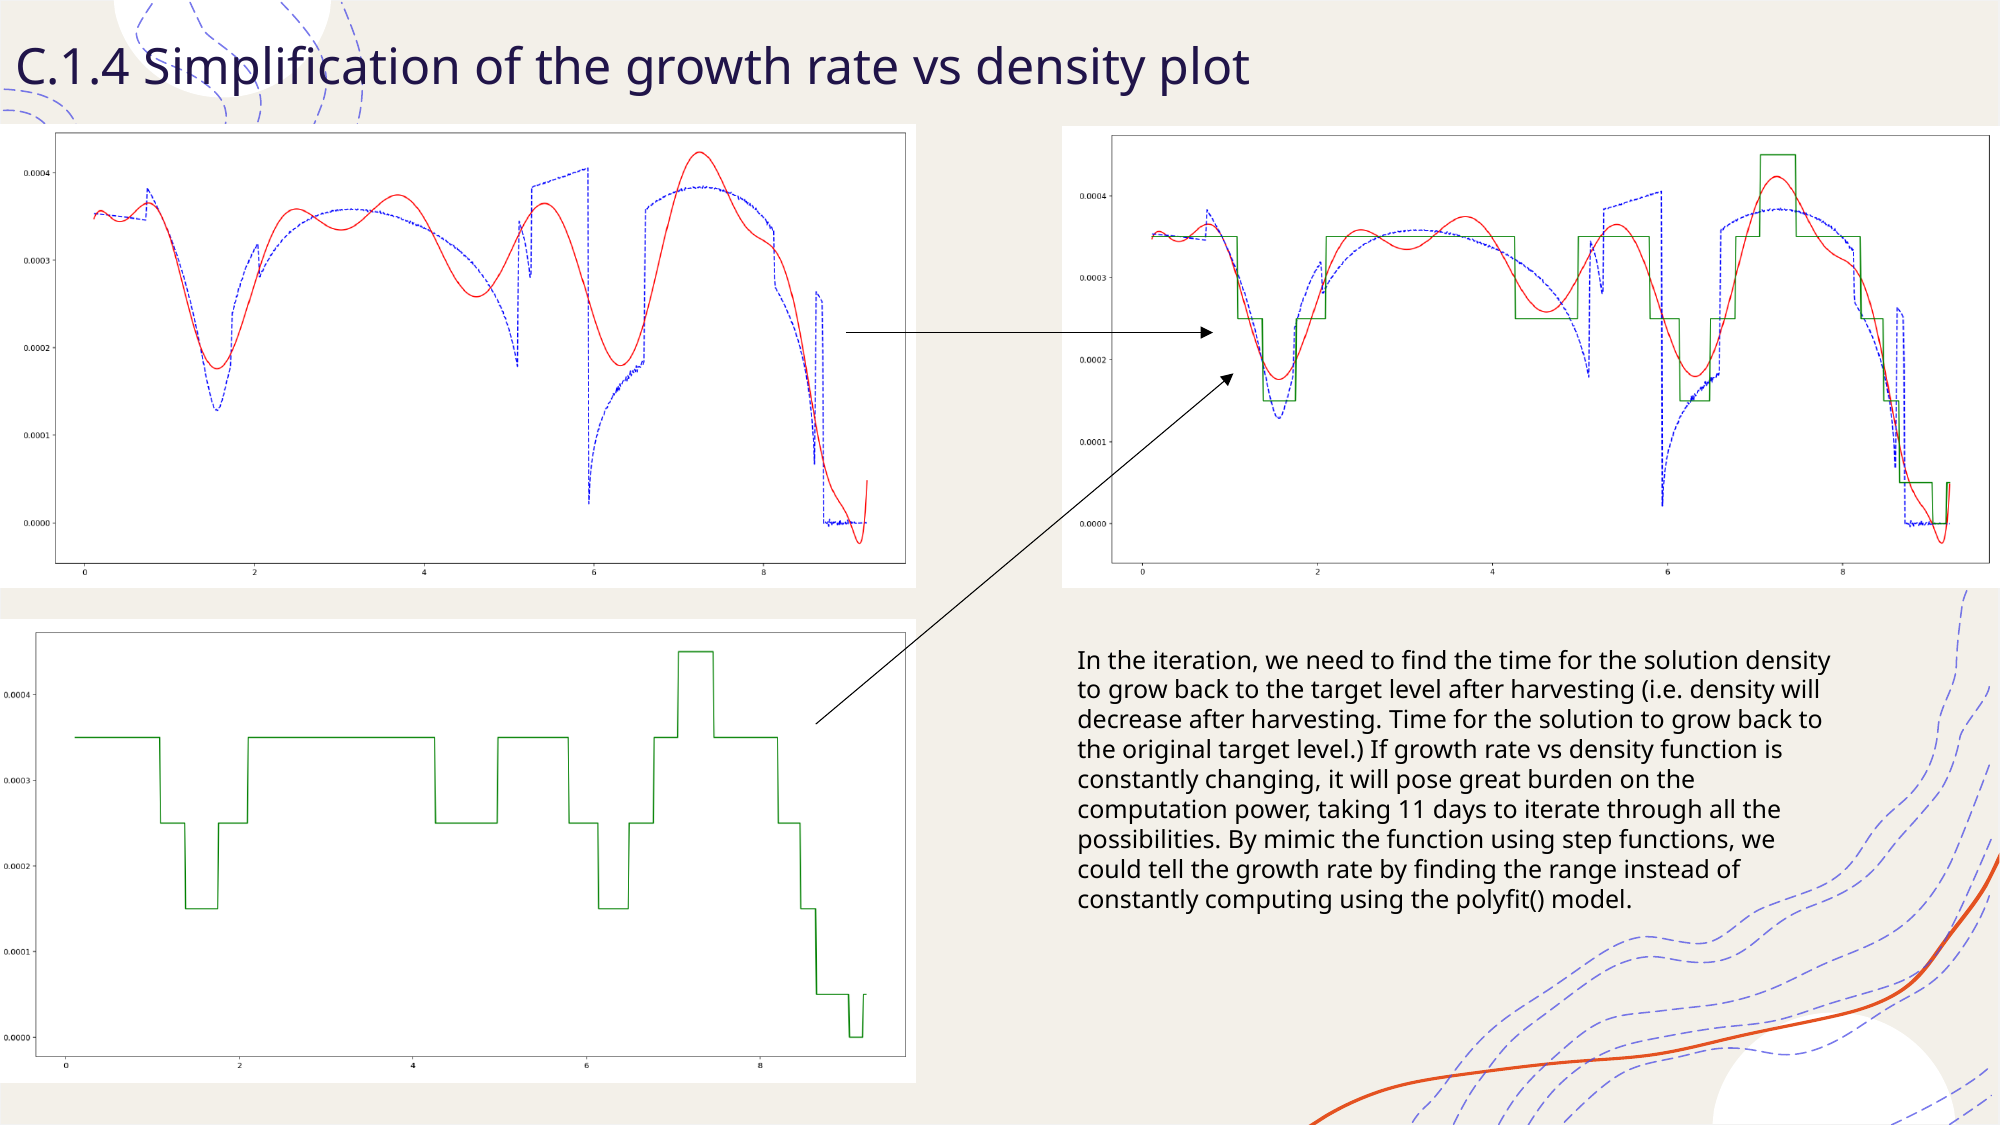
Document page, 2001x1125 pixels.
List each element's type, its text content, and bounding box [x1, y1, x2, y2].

title C.1.4 Simplification of the growth rate vs density plot [0, 0, 1725, 174]
picture [0, 124, 916, 588]
text_box In the iteration, we need to find the time for the solution density to grow back to the target level after harvesting (i.e. density will decrease after harvesting. Time for the solution to grow back to the original target level.) If growth rate vs density function is constantly changing, it will pose great burden on the computation power, taking 11 days to iterate through all the possibilities. By mimic the function using step functions, we could tell the growth rate by finding the range instead of constantly computing using the polyfit() model. [1062, 636, 1849, 921]
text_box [815, 373, 1234, 725]
picture [1062, 126, 2000, 588]
picture [0, 619, 916, 1083]
